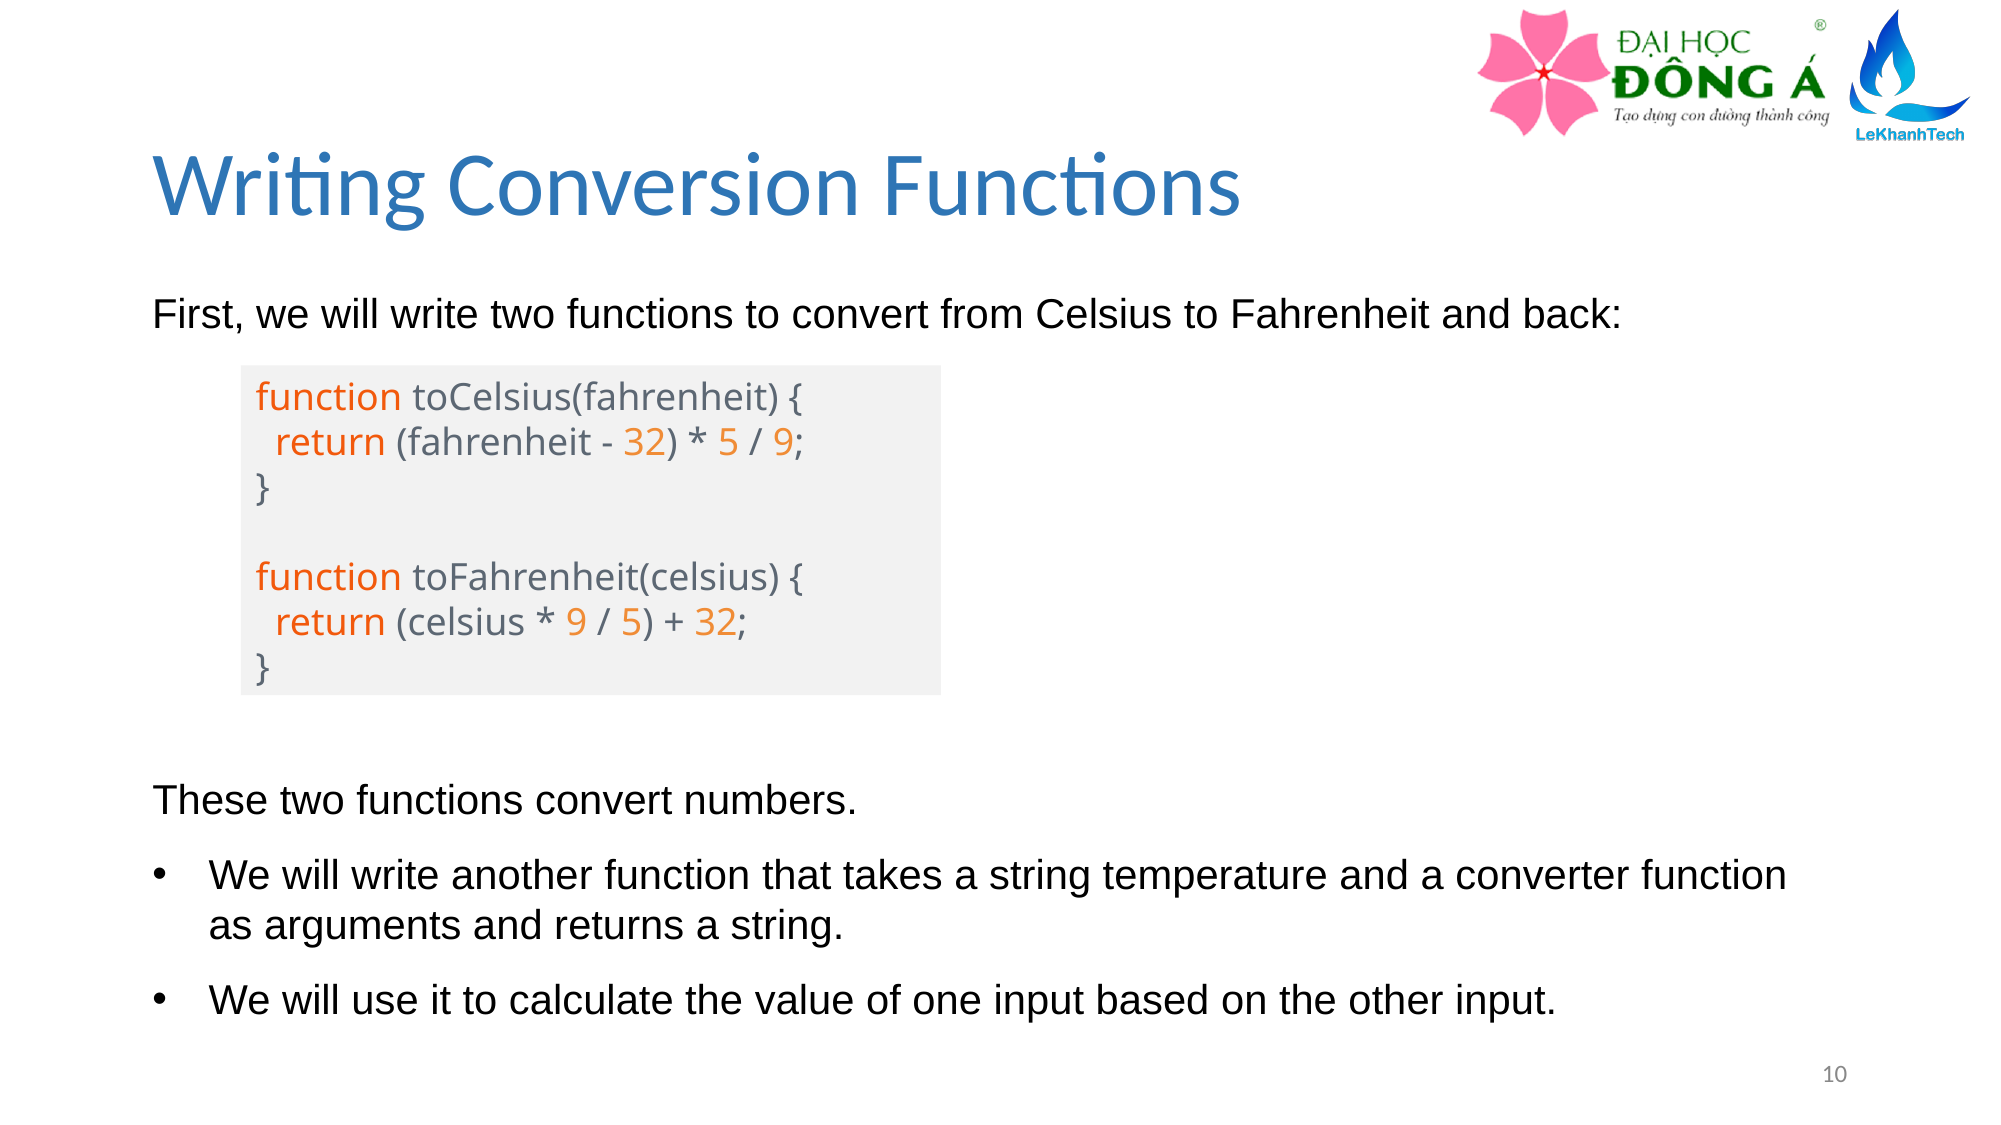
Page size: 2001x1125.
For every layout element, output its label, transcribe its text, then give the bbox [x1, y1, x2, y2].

picture [1465, 5, 1980, 144]
slide_number 10 [1412, 1042, 1863, 1103]
text_box First, we will write two functions to convert from Celsius to Fahrenheit and back: [137, 279, 1677, 344]
text_box These two functions convert numbers. We will write another function that takes a string temperature and a converter function as arguments and returns a string. We will use it to calculate the value of one input based on the other input. [137, 765, 1846, 1031]
text_box function toCelsius(fahrenheit) { return (fahrenheit - 32) * 5 / 9; } function toFahrenheit(celsius) { return (celsius * 9 / 5) + 32; } [240, 365, 941, 696]
title Writing Conversion Functions [137, 91, 1863, 280]
